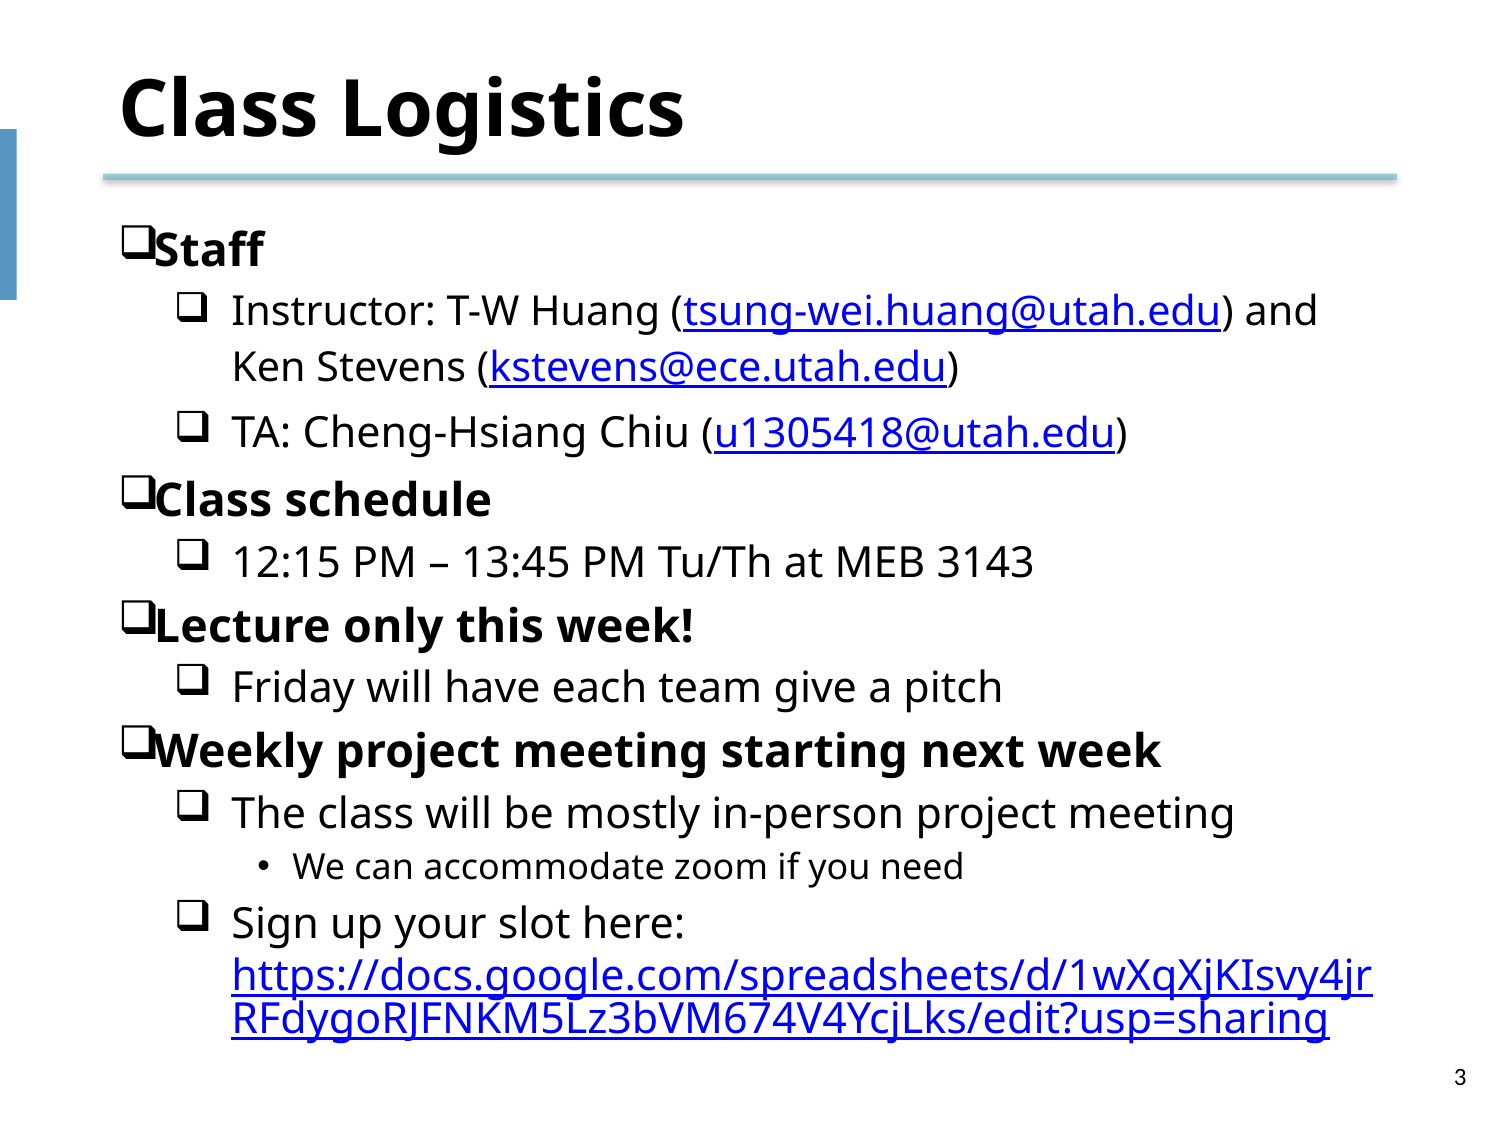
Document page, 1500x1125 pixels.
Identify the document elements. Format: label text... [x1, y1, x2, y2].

list Staff Instructor: T-W Huang (tsung-wei.huang@utah.edu) and Ken Stevens (kstevens@ece.utah.edu) TA: Cheng-Hsiang Chiu (u1305418@utah.edu) Class schedule 12:15 PM – 13:45 PM Tu/Th at MEB 3143 Lecture only this week! Friday will have each team give a pitch Weekly project meeting starting next week The class will be mostly in-person project meeting We can accommodate zoom if you need Sign up your slot here: https://docs.google.com/spreadsheets/d/1wXqXjKIsvy4jrRFdygoRJFNKM5Lz3bVM674V4YcjLks/edit?usp=sharing [103, 212, 1397, 1070]
slide_number 3 [1131, 1045, 1482, 1106]
title Class Logistics [103, 25, 1397, 185]
